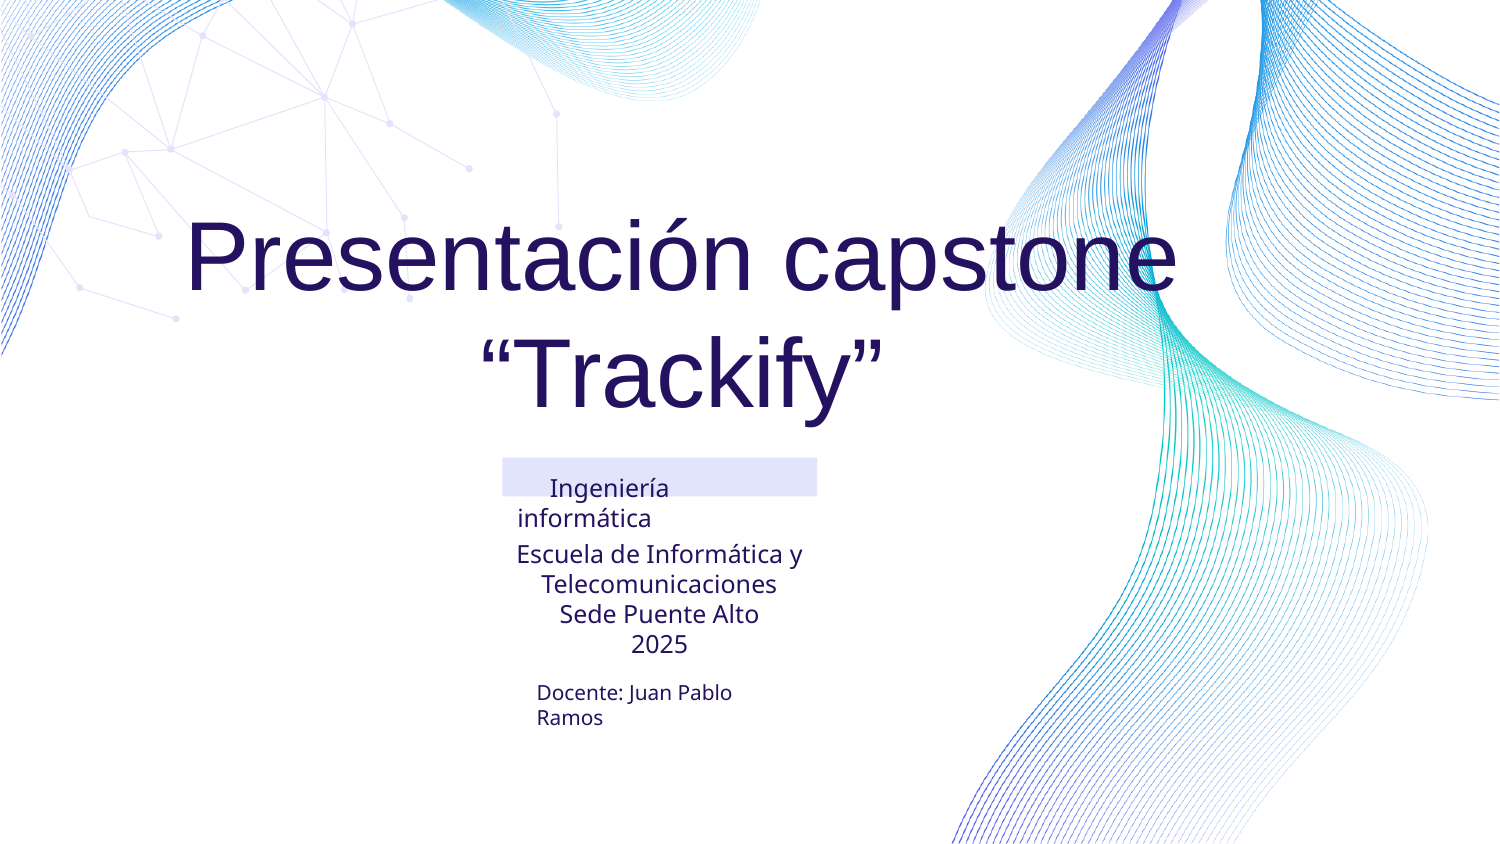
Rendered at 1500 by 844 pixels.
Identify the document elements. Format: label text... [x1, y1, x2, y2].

picture [596, 0, 776, 177]
text_box Escuela de Informática y Telecomunicaciones Sede Puente Alto 2025 [405, 523, 915, 703]
picture [941, 0, 1500, 844]
title Presentación capstone “Trackify” [103, 177, 936, 443]
picture [0, 326, 103, 371]
subtitle Ingeniería informática [502, 457, 818, 497]
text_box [0, 0, 596, 326]
text_box Docente: Juan Pablo Ramos [521, 664, 798, 745]
